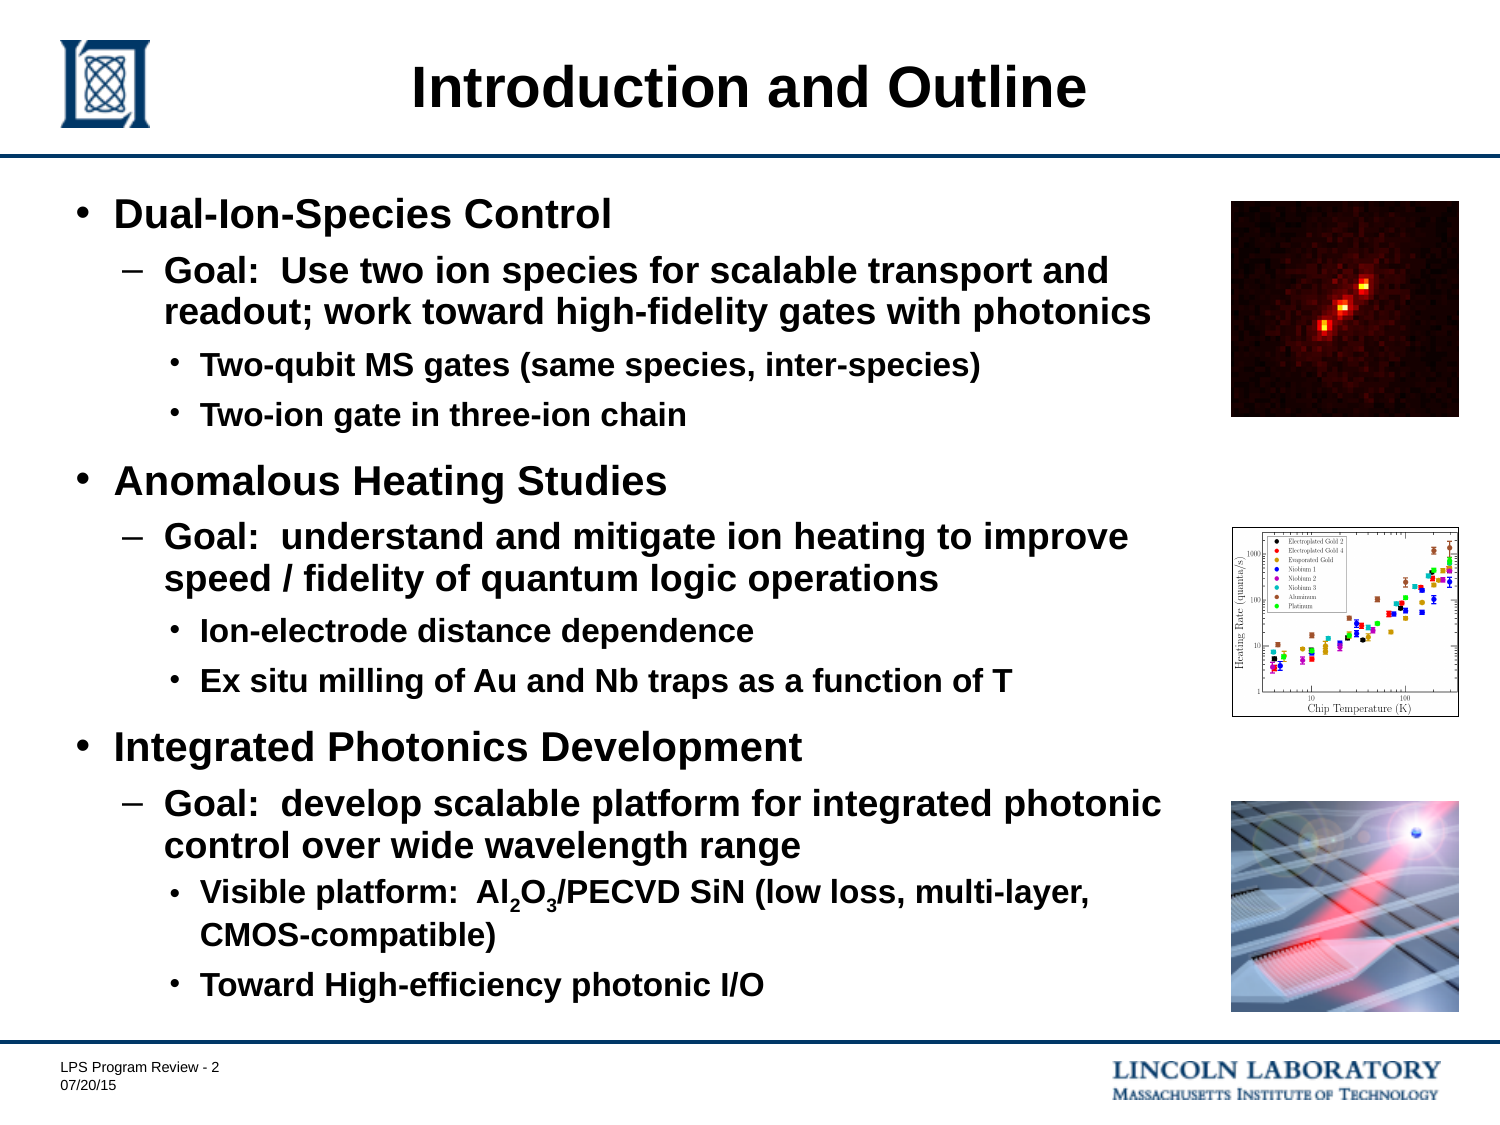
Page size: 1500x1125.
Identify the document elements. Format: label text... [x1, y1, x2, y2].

picture [1111, 1061, 1441, 1100]
picture [1231, 200, 1459, 417]
title Introduction and Outline [154, 22, 1346, 157]
picture [60, 40, 150, 128]
list Dual-Ion-Species Control Goal: Use two ion species for scalable transport and readout; work toward high-fidelity gates with photonics Two-qubit MS gates (same species, inter-species) Two-ion gate in three-ion chain Anomalous Heating Studies Goal: understand and mitigate ion heating to improve speed / fidelity of quantum logic operations Ion-electrode distance dependence Ex situ milling of Au and Nb traps as a function of T Integrated Photonics Development Goal: develop scalable platform for integrated photonic control over wide wavelength range Visible platform: Al2O3/PECVD SiN (low loss, multi-layer, CMOS-compatible) Toward High-efficiency photonic I/O [60, 183, 1207, 1012]
picture [1231, 800, 1459, 1013]
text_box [1232, 527, 1459, 717]
